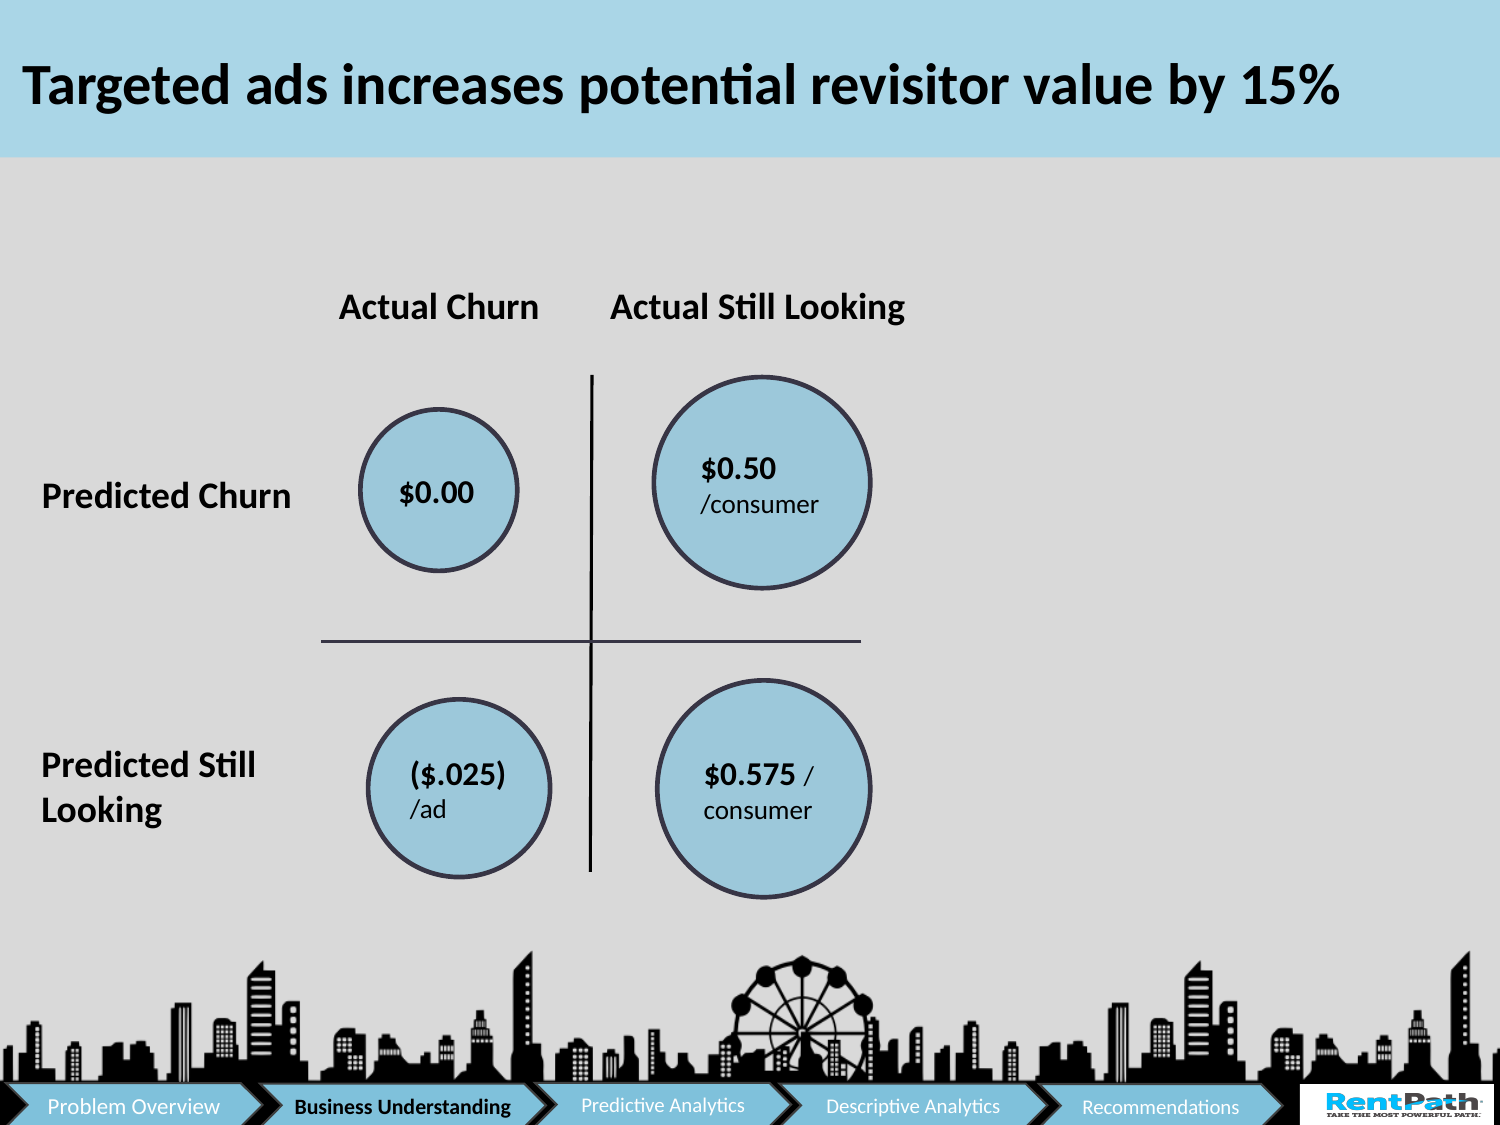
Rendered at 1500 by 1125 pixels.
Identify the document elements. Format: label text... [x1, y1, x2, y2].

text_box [25, 274, 923, 898]
text_box [0, 0, 7, 158]
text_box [0, 950, 1500, 1125]
title Targeted ads increases potential revisitor value by 15% [7, 0, 1500, 211]
